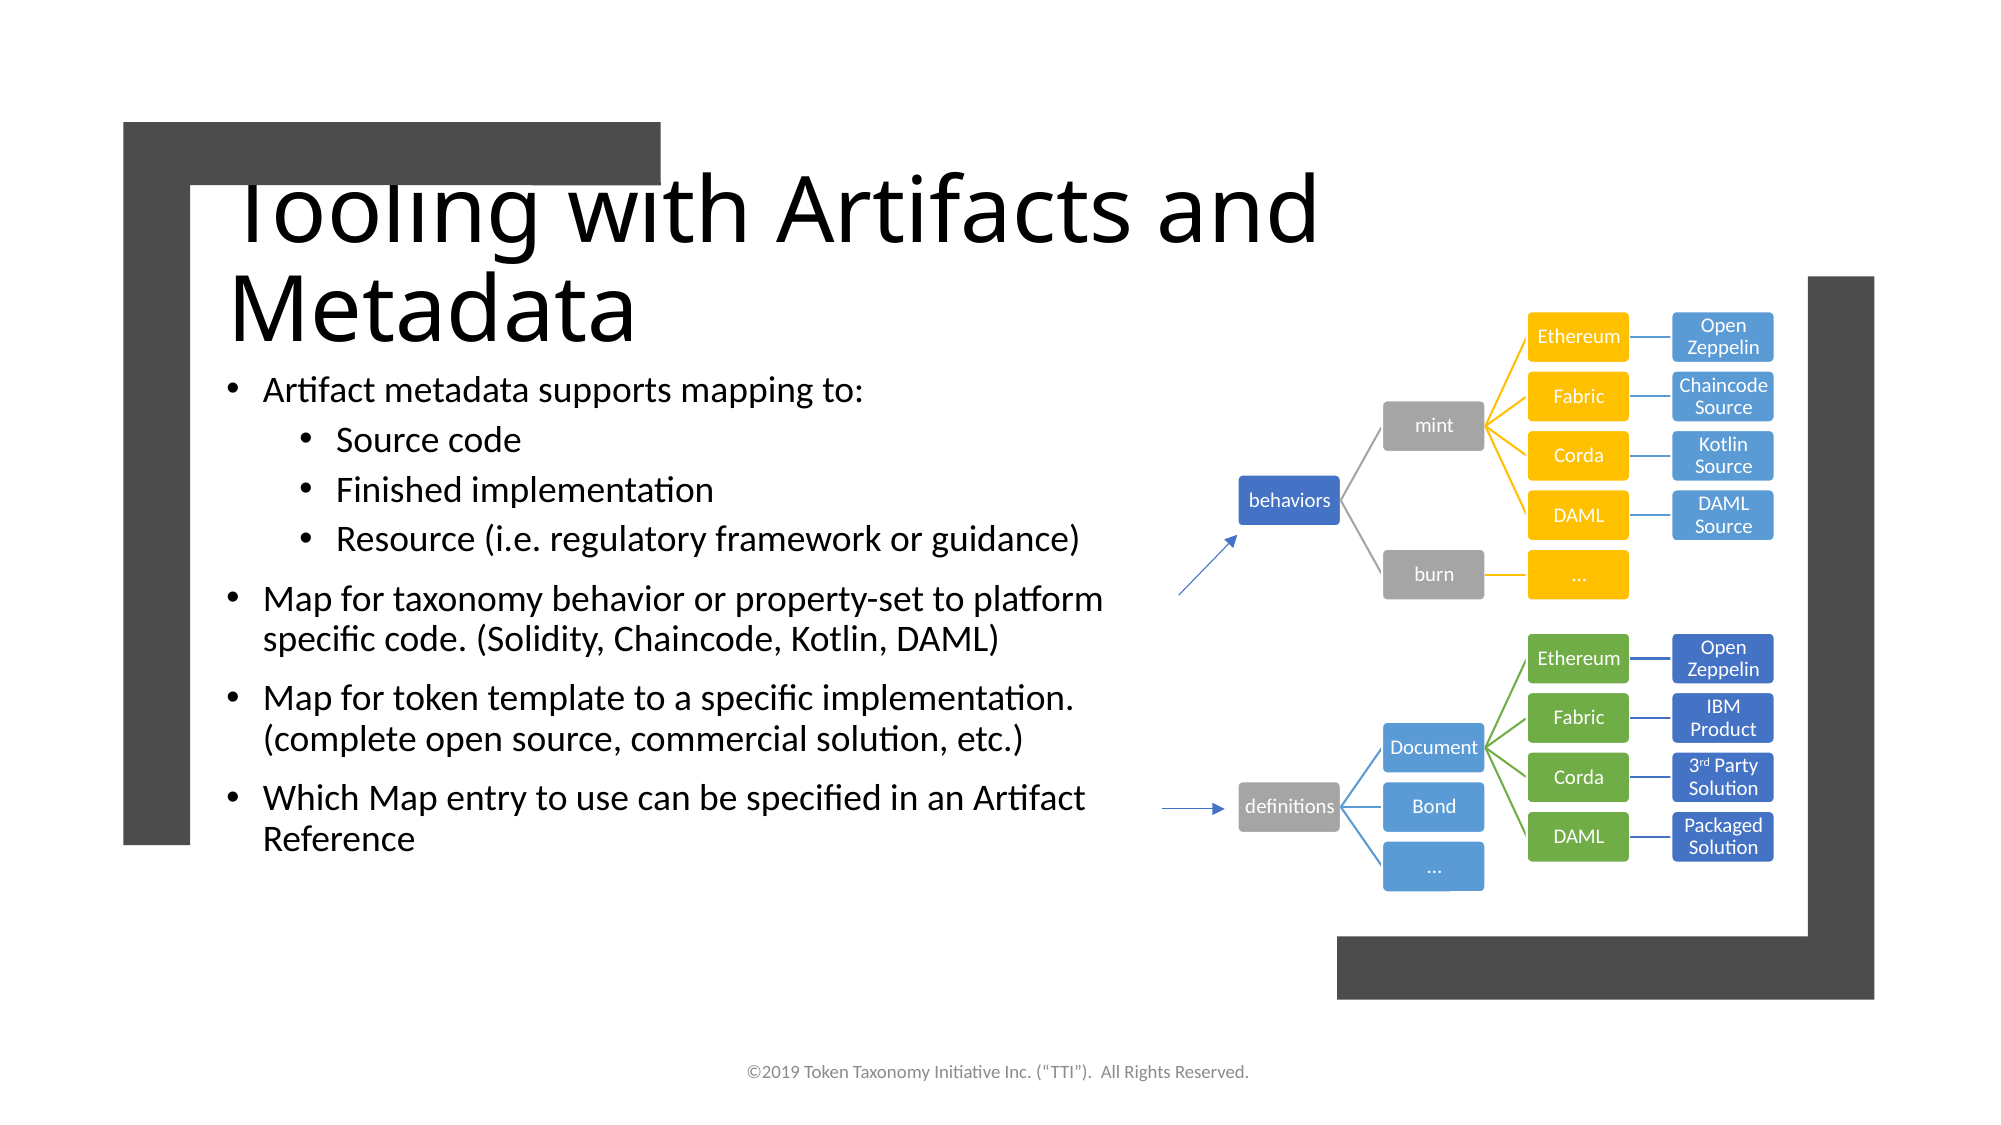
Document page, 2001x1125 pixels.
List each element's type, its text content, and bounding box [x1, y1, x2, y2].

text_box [1178, 534, 1238, 596]
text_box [1237, 509, 1775, 1015]
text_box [1237, 203, 1775, 509]
text_box [123, 122, 661, 846]
text_box [1775, 276, 1875, 1000]
footer ©2019 Token Taxonomy Initiative Inc. (“TTI”). All Rights Reserved. [662, 1042, 1338, 1103]
list Artifact metadata supports mapping to: Source code Finished implementation Resource (i.e. regulatory framework or guidance) Map for taxonomy behavior or property-set to platform specific code. (Solidity, Chaincode, Kotlin, DAML) Map for token template to a specific implementation. (complete open source, commercial solution, etc.) Which Map entry to use can be specified in an Artifact Reference [211, 362, 1207, 868]
title Tooling with Artifacts and Metadata [212, 153, 1710, 372]
